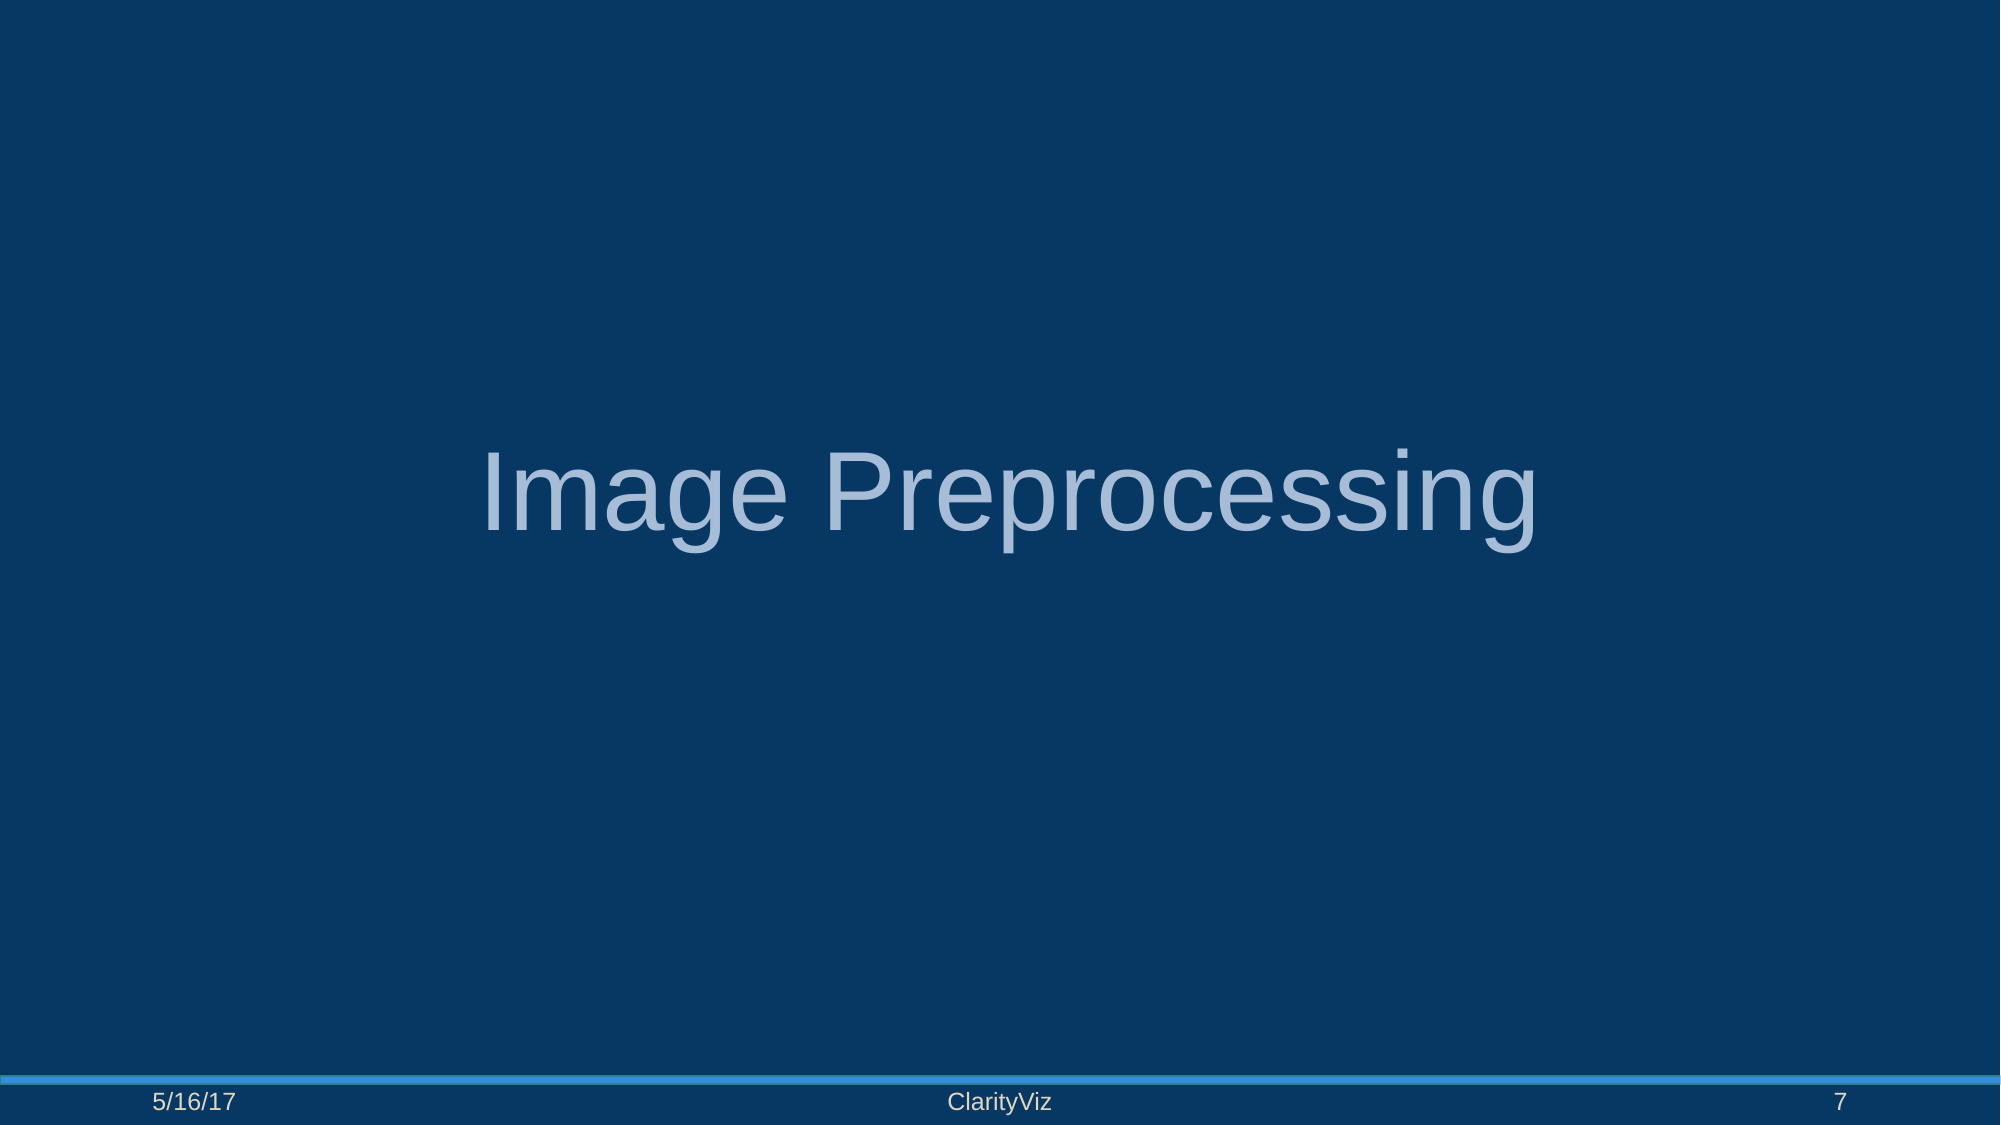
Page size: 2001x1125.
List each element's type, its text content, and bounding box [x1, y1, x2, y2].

title Image Preprocessing [146, 385, 1872, 603]
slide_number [137, 1075, 588, 1125]
footer ClarityViz [662, 1075, 1338, 1125]
slide_number 7 [1412, 1075, 1863, 1125]
